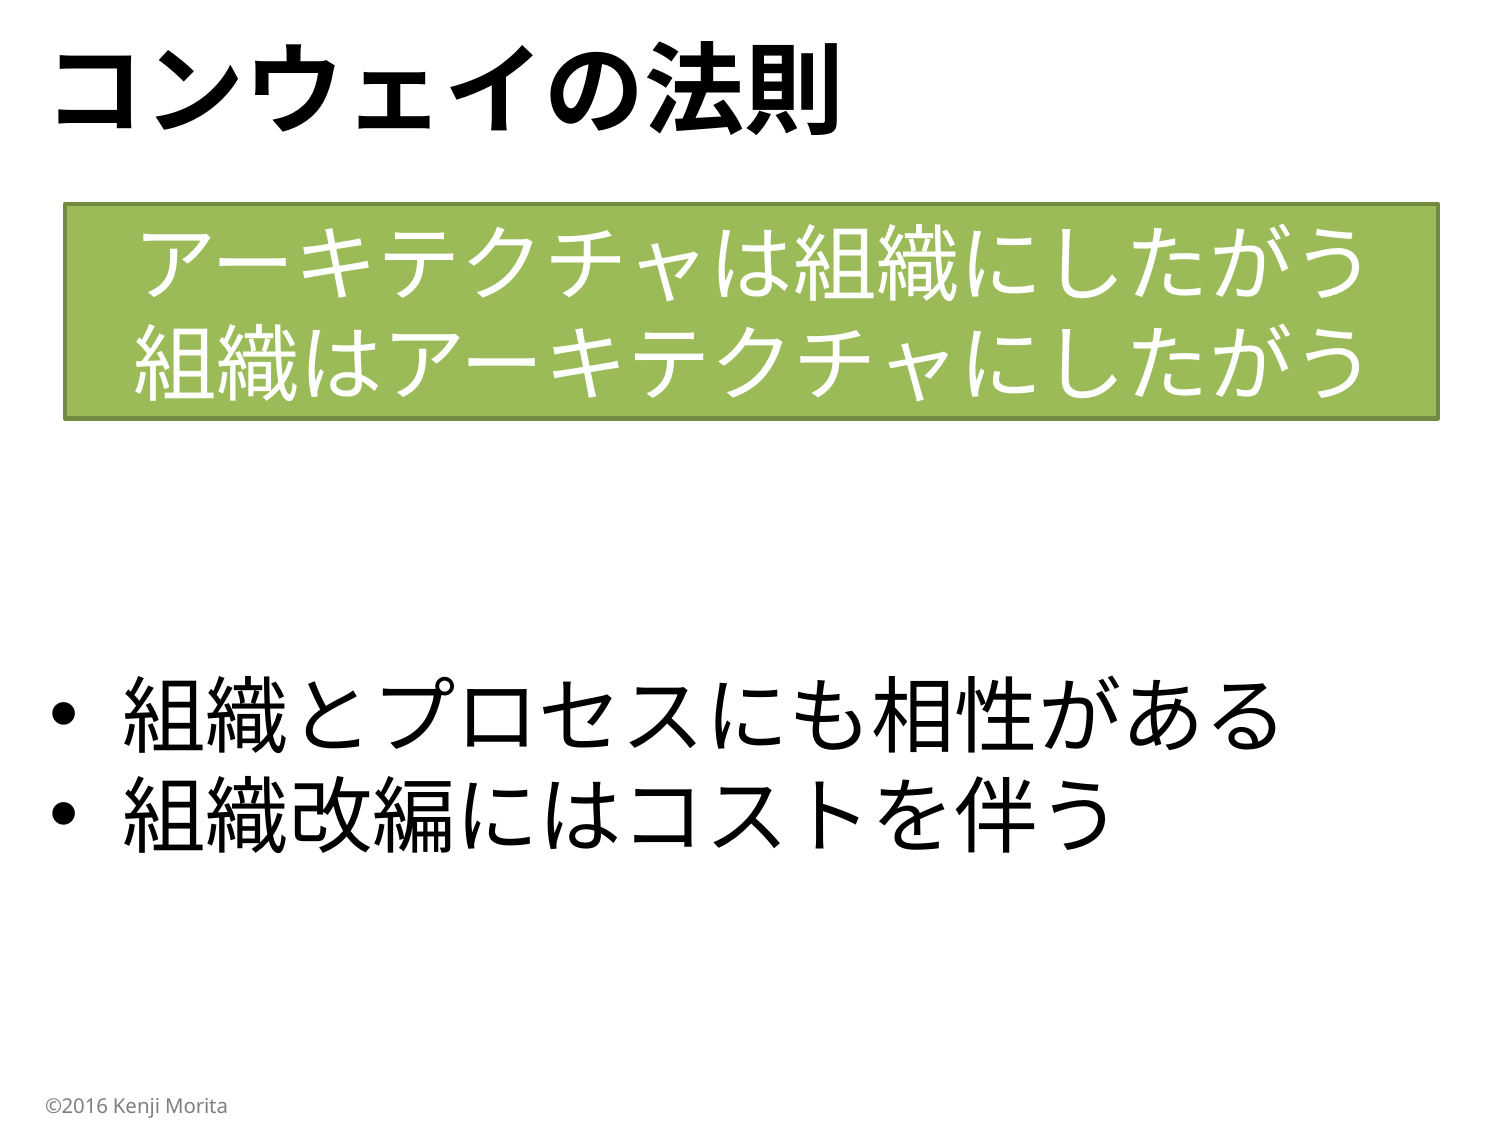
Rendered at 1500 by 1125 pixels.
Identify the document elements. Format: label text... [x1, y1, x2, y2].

text_box アーキテクチャは組織にしたがう 組織はアーキテクチャにしたがう [63, 202, 1440, 421]
list 組織とプロセスにも相性がある 組織改編にはコストを伴う [38, 657, 1459, 1080]
title コンウェイの法則 [39, 4, 1459, 168]
